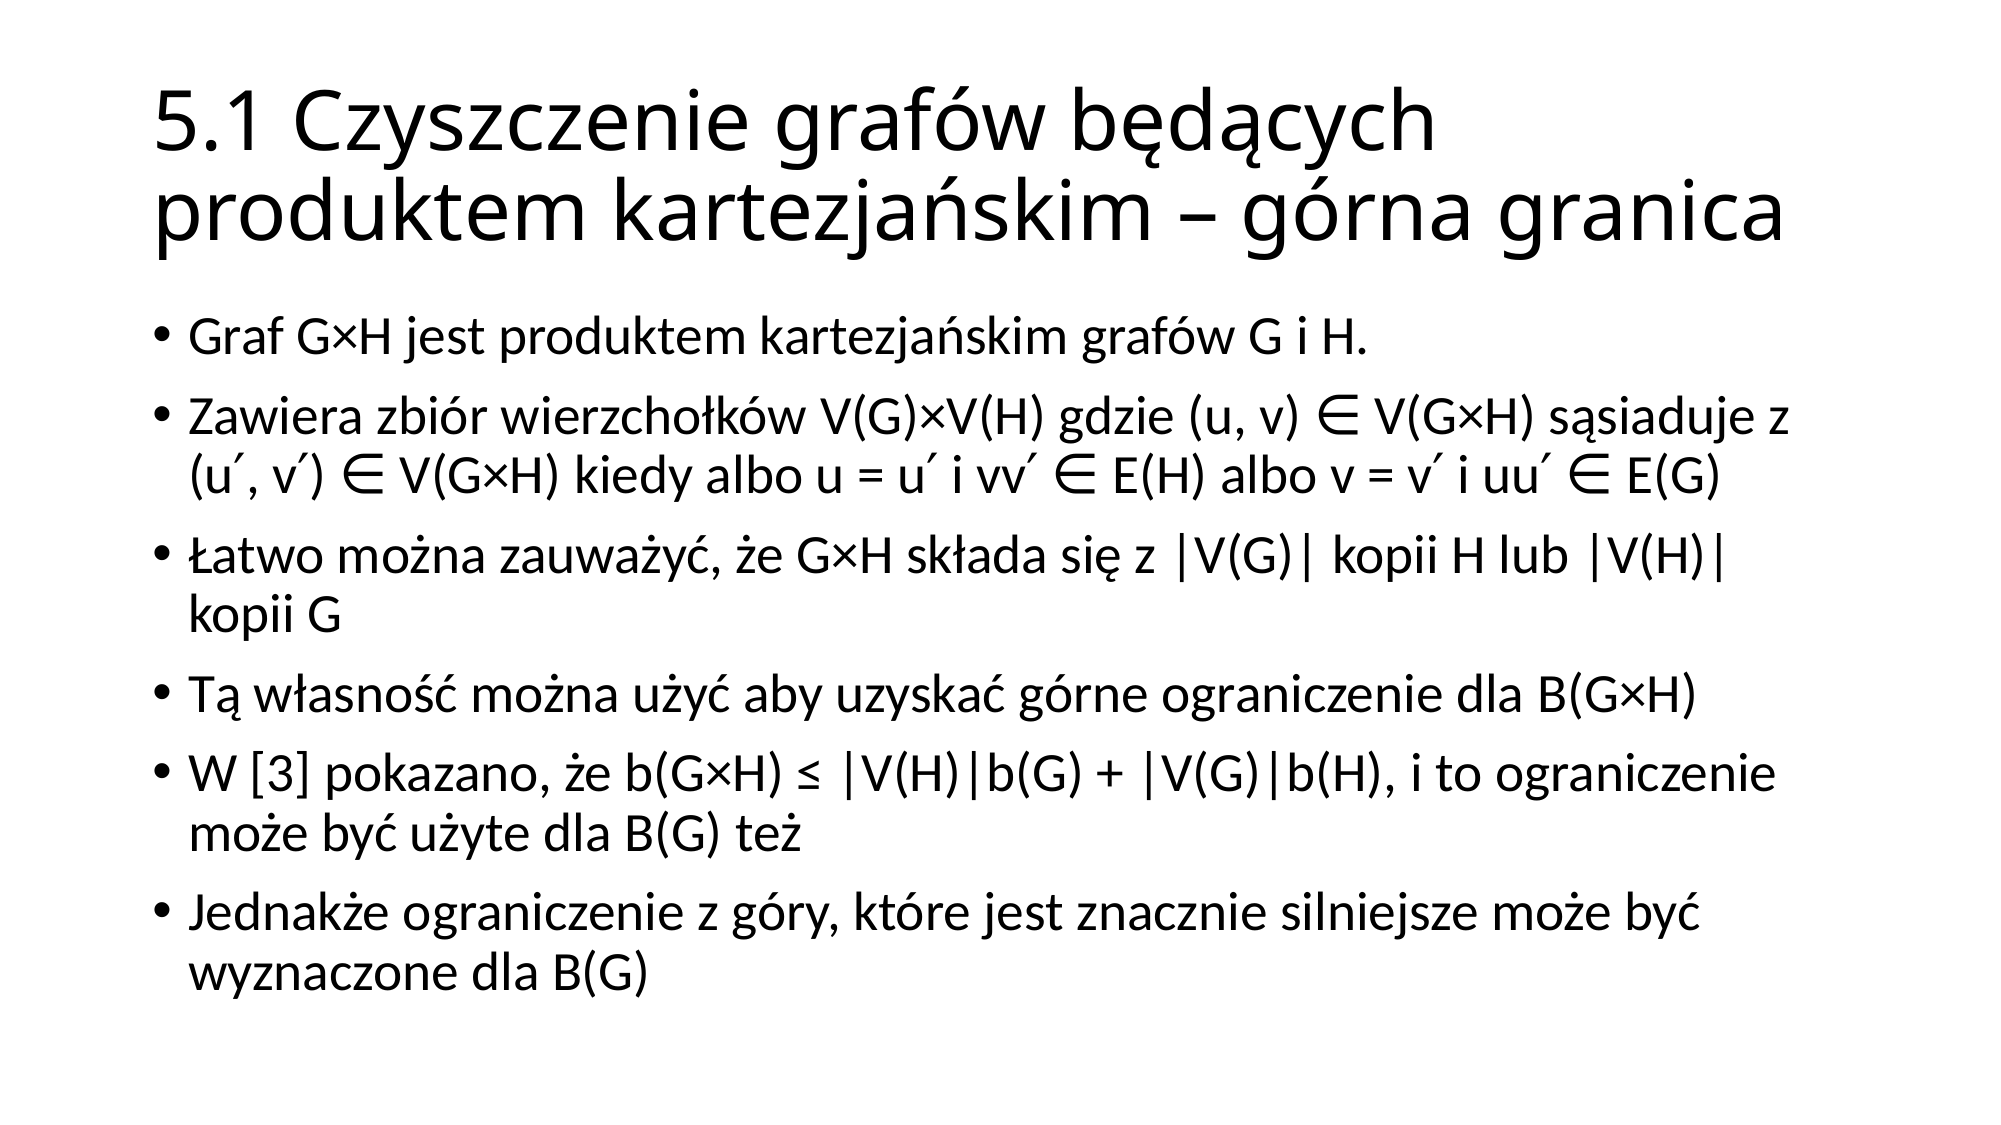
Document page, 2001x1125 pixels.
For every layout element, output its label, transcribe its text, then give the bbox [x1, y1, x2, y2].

list Graf G×H jest produktem kartezjańskim grafów G i H. Zawiera zbiór wierzchołków V(G)×V(H) gdzie (u, v) ∈ V(G×H) sąsiaduje z (u′, v′) ∈ V(G×H) kiedy albo u = u′ i vv′ ∈ E(H) albo v = v′ i uu′ ∈ E(G) Łatwo można zauważyć, że G×H składa się z |V(G)| kopii H lub |V(H)| kopii G Tą własność można użyć aby uzyskać górne ograniczenie dla B(G×H) W [3] pokazano, że b(G×H) ≤ |V(H)|b(G) + |V(G)|b(H), i to ograniczenie może być użyte dla B(G) też Jednakże ograniczenie z góry, które jest znacznie silniejsze może być wyznaczone dla B(G) [137, 299, 1863, 1014]
title 5.1 Czyszczenie grafów będących produktem kartezjańskim – górna granica [137, 59, 1863, 278]
